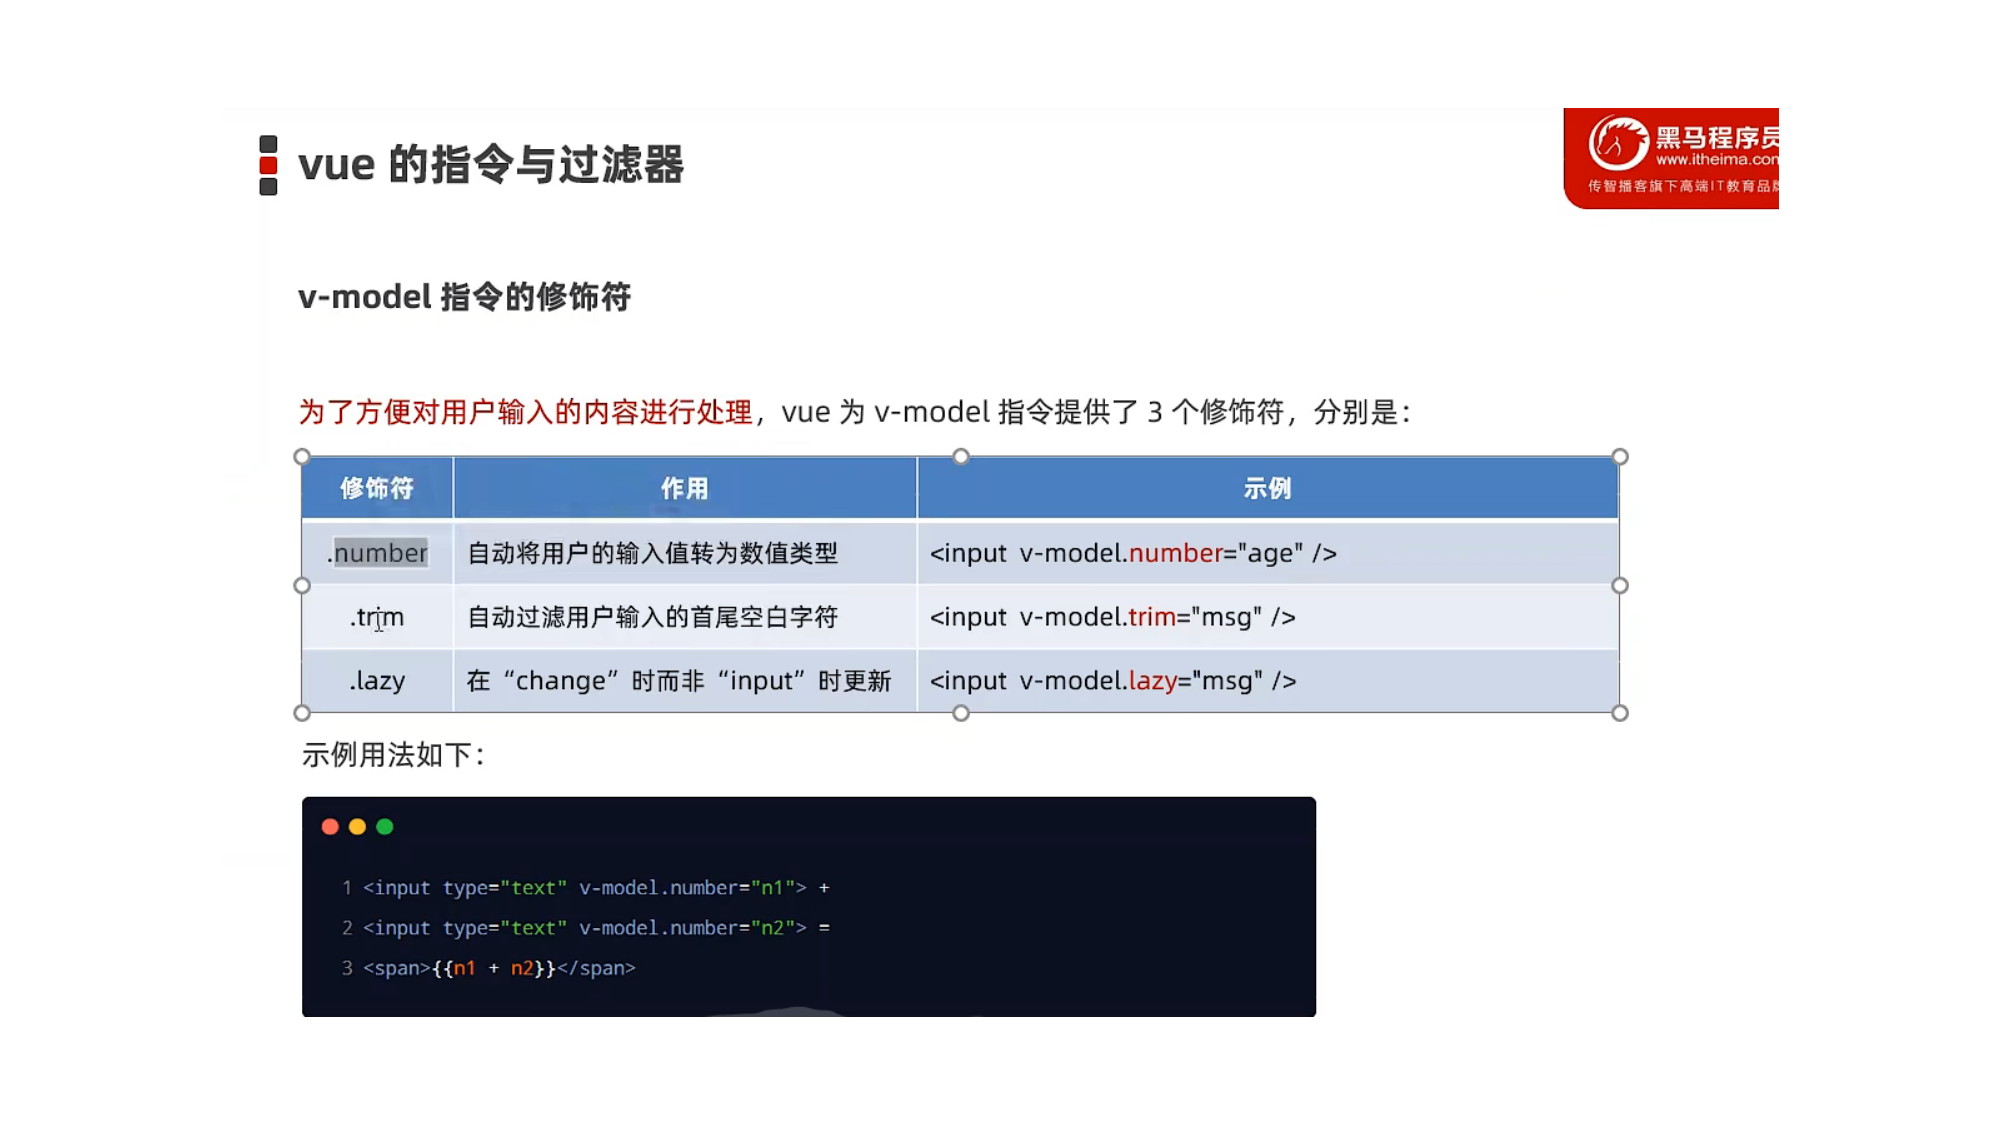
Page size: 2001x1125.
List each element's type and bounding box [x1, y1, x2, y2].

picture [221, 107, 1779, 1017]
